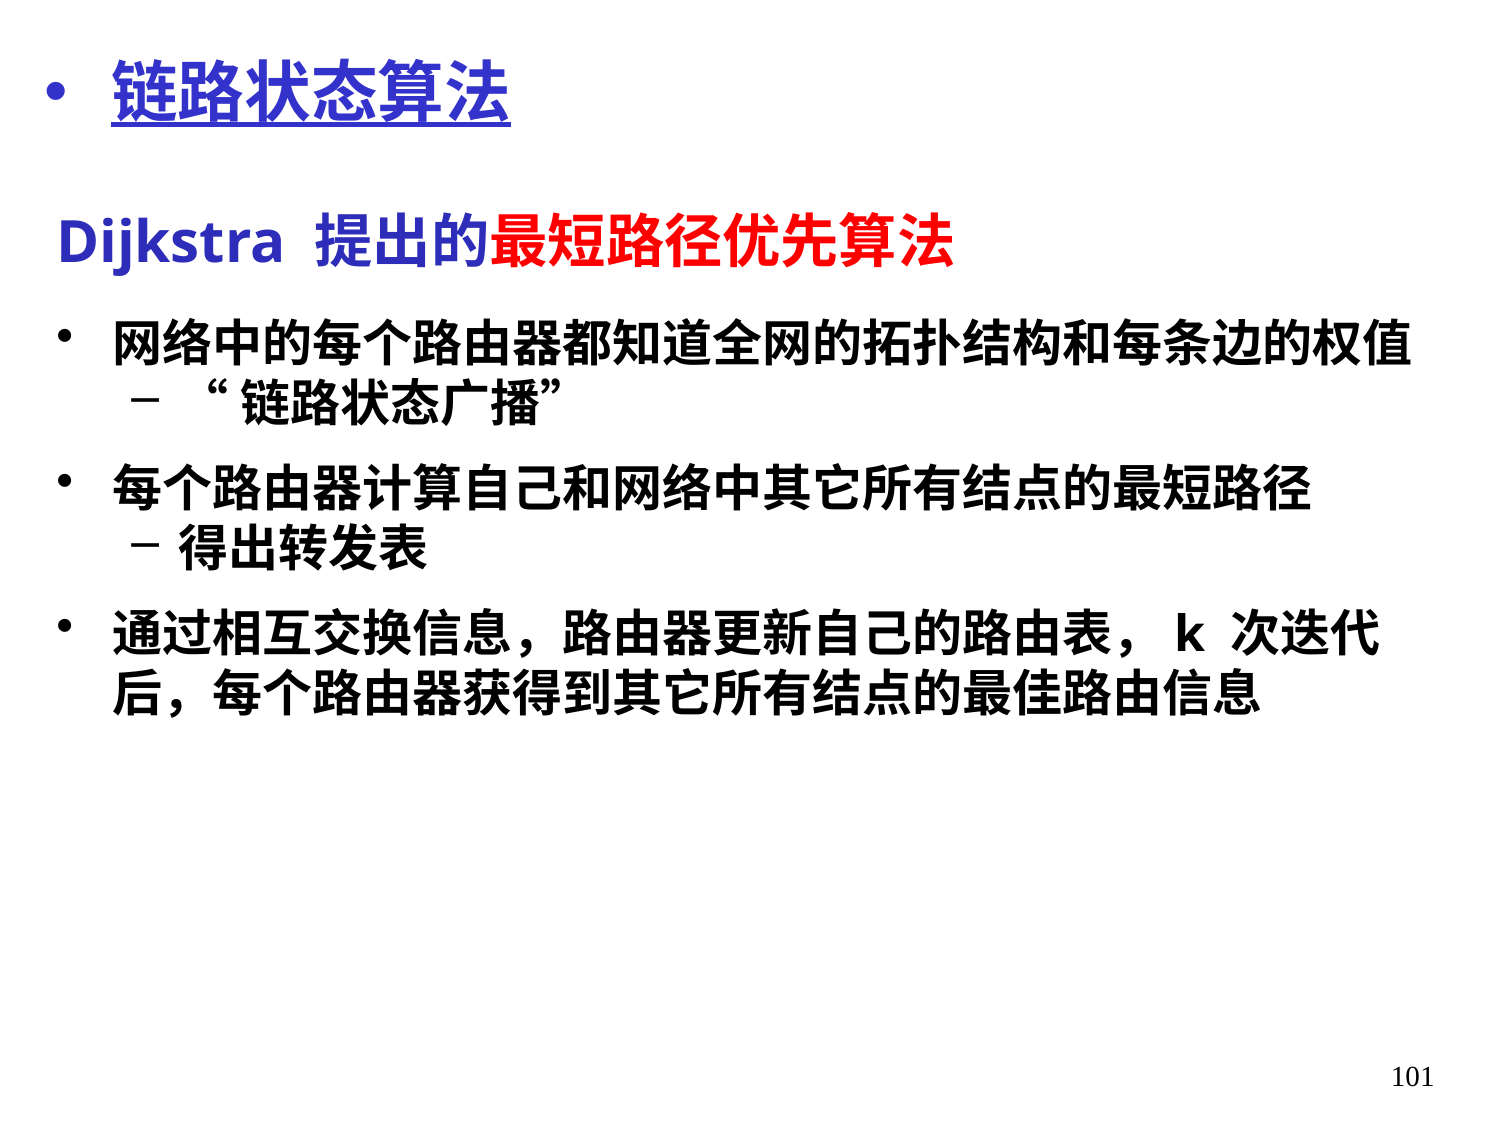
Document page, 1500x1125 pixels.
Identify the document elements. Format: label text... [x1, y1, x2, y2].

title 链路状态算法 [29, 30, 1305, 150]
text_box Dijkstra 提出的最短路径优先算法 网络中的每个路由器都知道全网的拓扑结构和每条边的权值 “链路状态广播” 每个路由器计算自己和网络中其它所有结点的最短路径 得出转发表 通过相互交换信息，路由器更新自己的路由表，k 次迭代后，每个路由器获得到其它所有结点的最佳路由信息 [41, 196, 1436, 1047]
slide_number 101 [1338, 1049, 1451, 1125]
